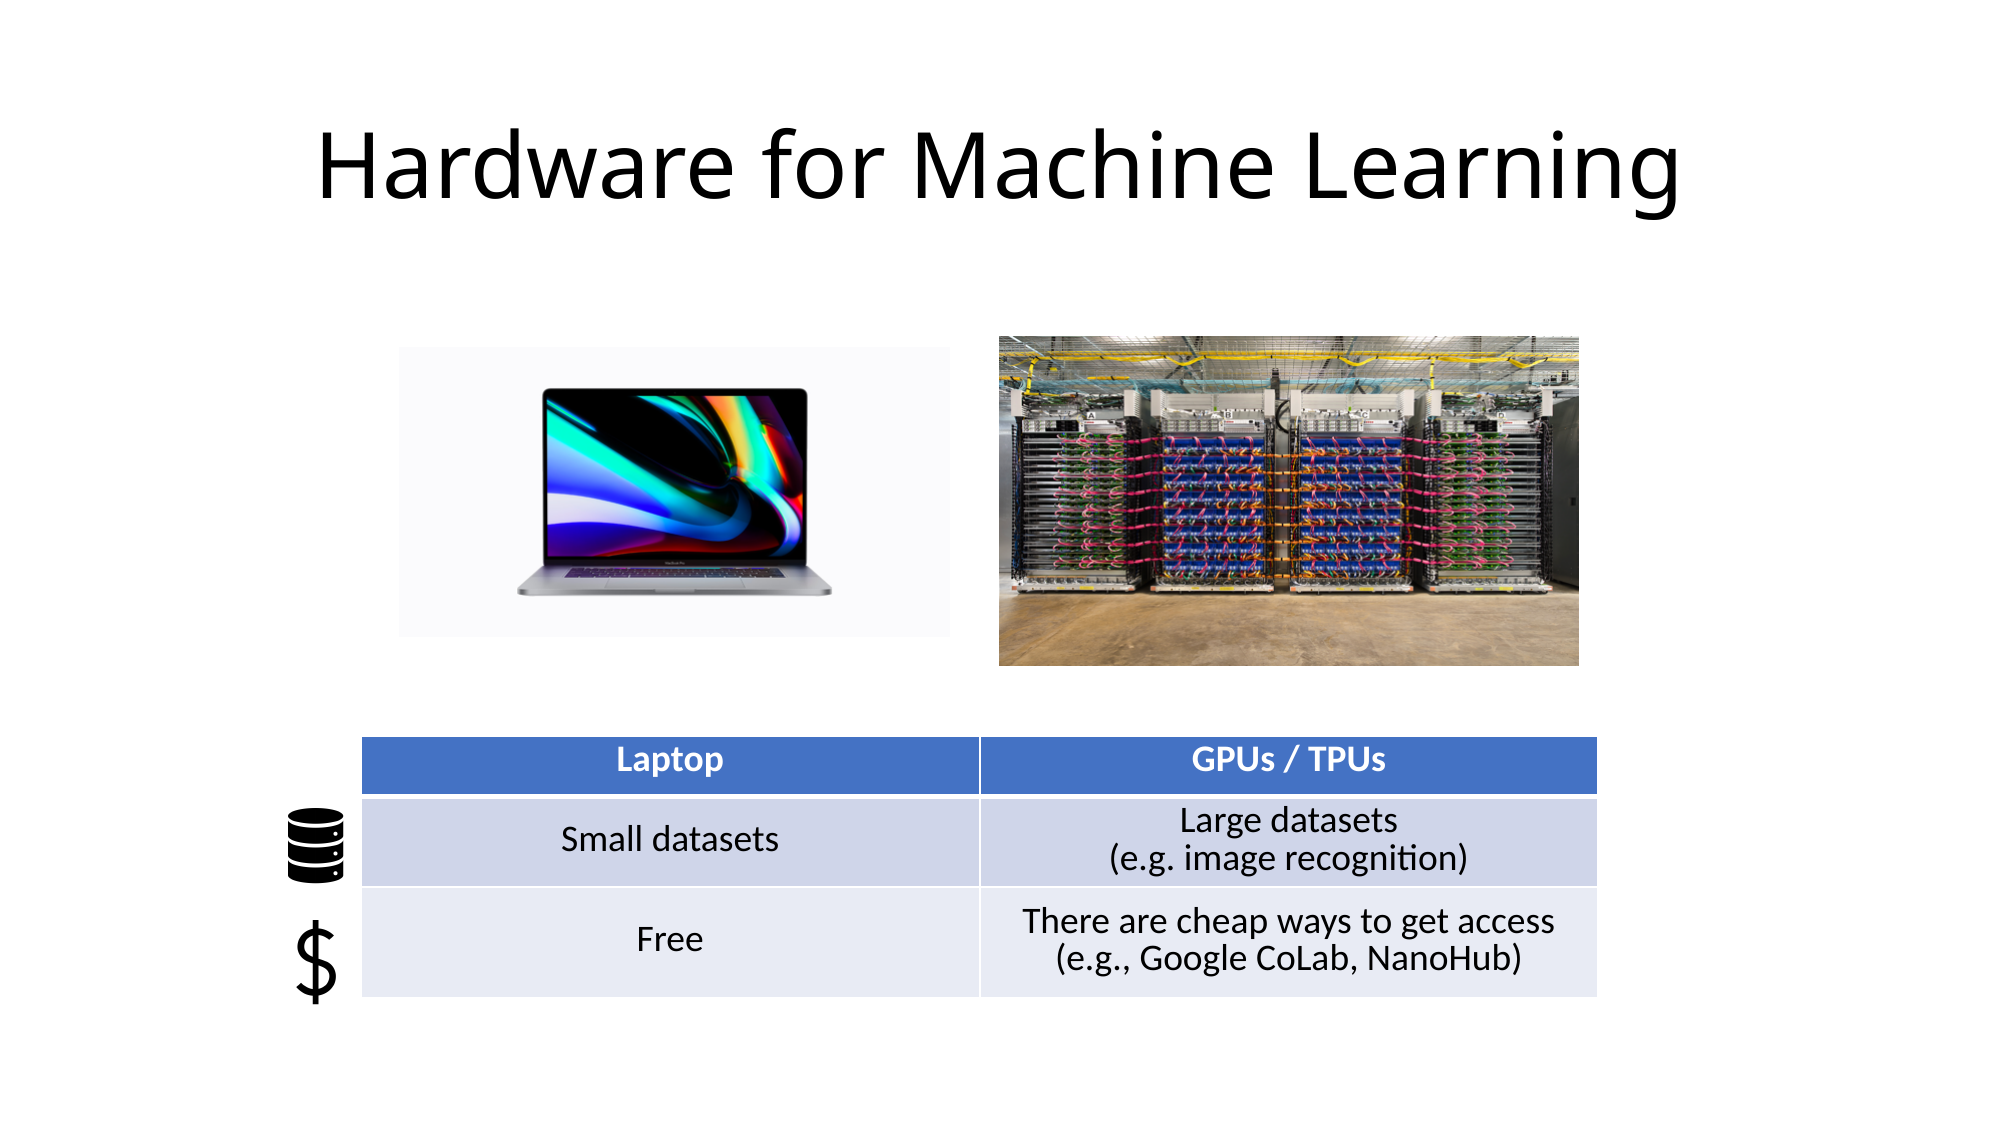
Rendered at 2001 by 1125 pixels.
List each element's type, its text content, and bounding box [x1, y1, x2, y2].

table_cell Large datasets (e.g. image recognition) [981, 799, 1597, 886]
picture [999, 336, 1579, 666]
table_cell Free [362, 888, 979, 997]
picture [268, 798, 363, 893]
table_cell Small datasets [363, 799, 979, 886]
picture [399, 347, 950, 637]
table_header GPUs / TPUs [981, 737, 1597, 794]
picture [268, 914, 363, 1009]
title Hardware for Machine Learning [137, 59, 1863, 278]
table_header Laptop [362, 737, 979, 794]
table_cell There are cheap ways to get access (e.g., Google CoLab, NanoHub) [981, 888, 1597, 997]
